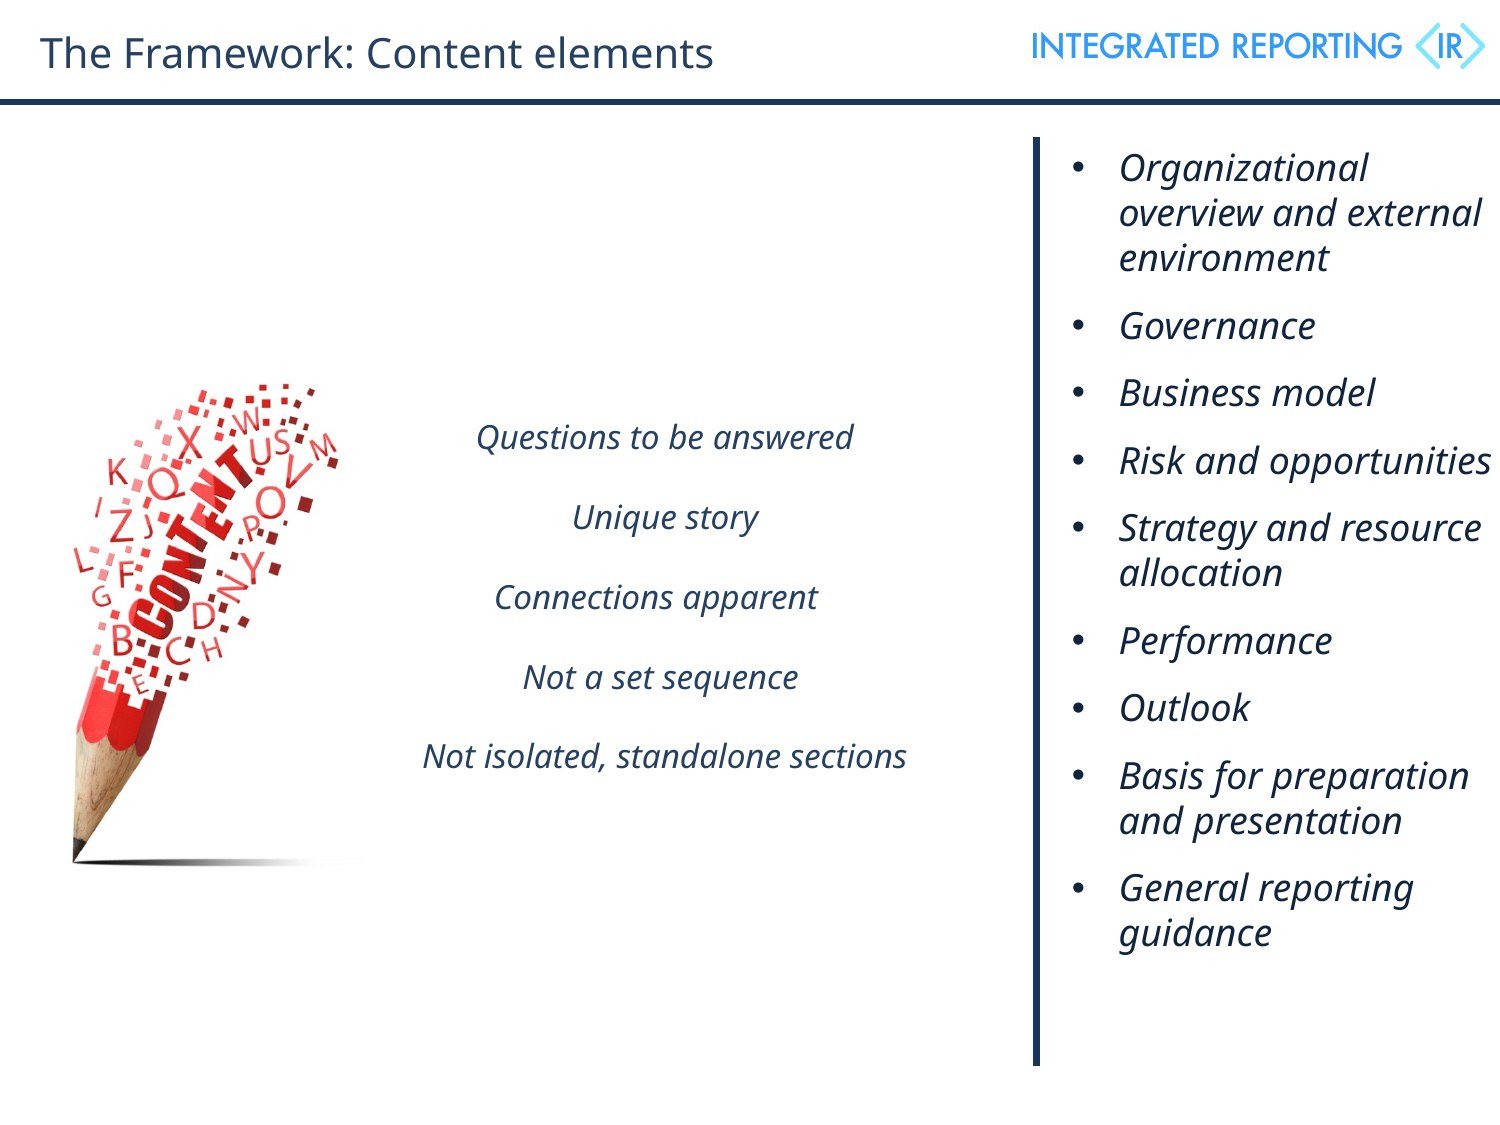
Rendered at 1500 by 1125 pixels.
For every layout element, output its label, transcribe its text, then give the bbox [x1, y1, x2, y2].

text_box The Framework: Content elements [24, 19, 1022, 84]
picture [1033, 23, 1485, 69]
text_box Questions to be answered Unique story Connections apparent Not a set sequence Not isolated, standalone sections [372, 408, 993, 783]
text_box Organizational overview and external environment Governance Business model Risk and opportunities Strategy and resource allocation Performance Outlook Basis for preparation and presentation General reporting guidance [1057, 137, 1500, 962]
picture [40, 361, 367, 883]
